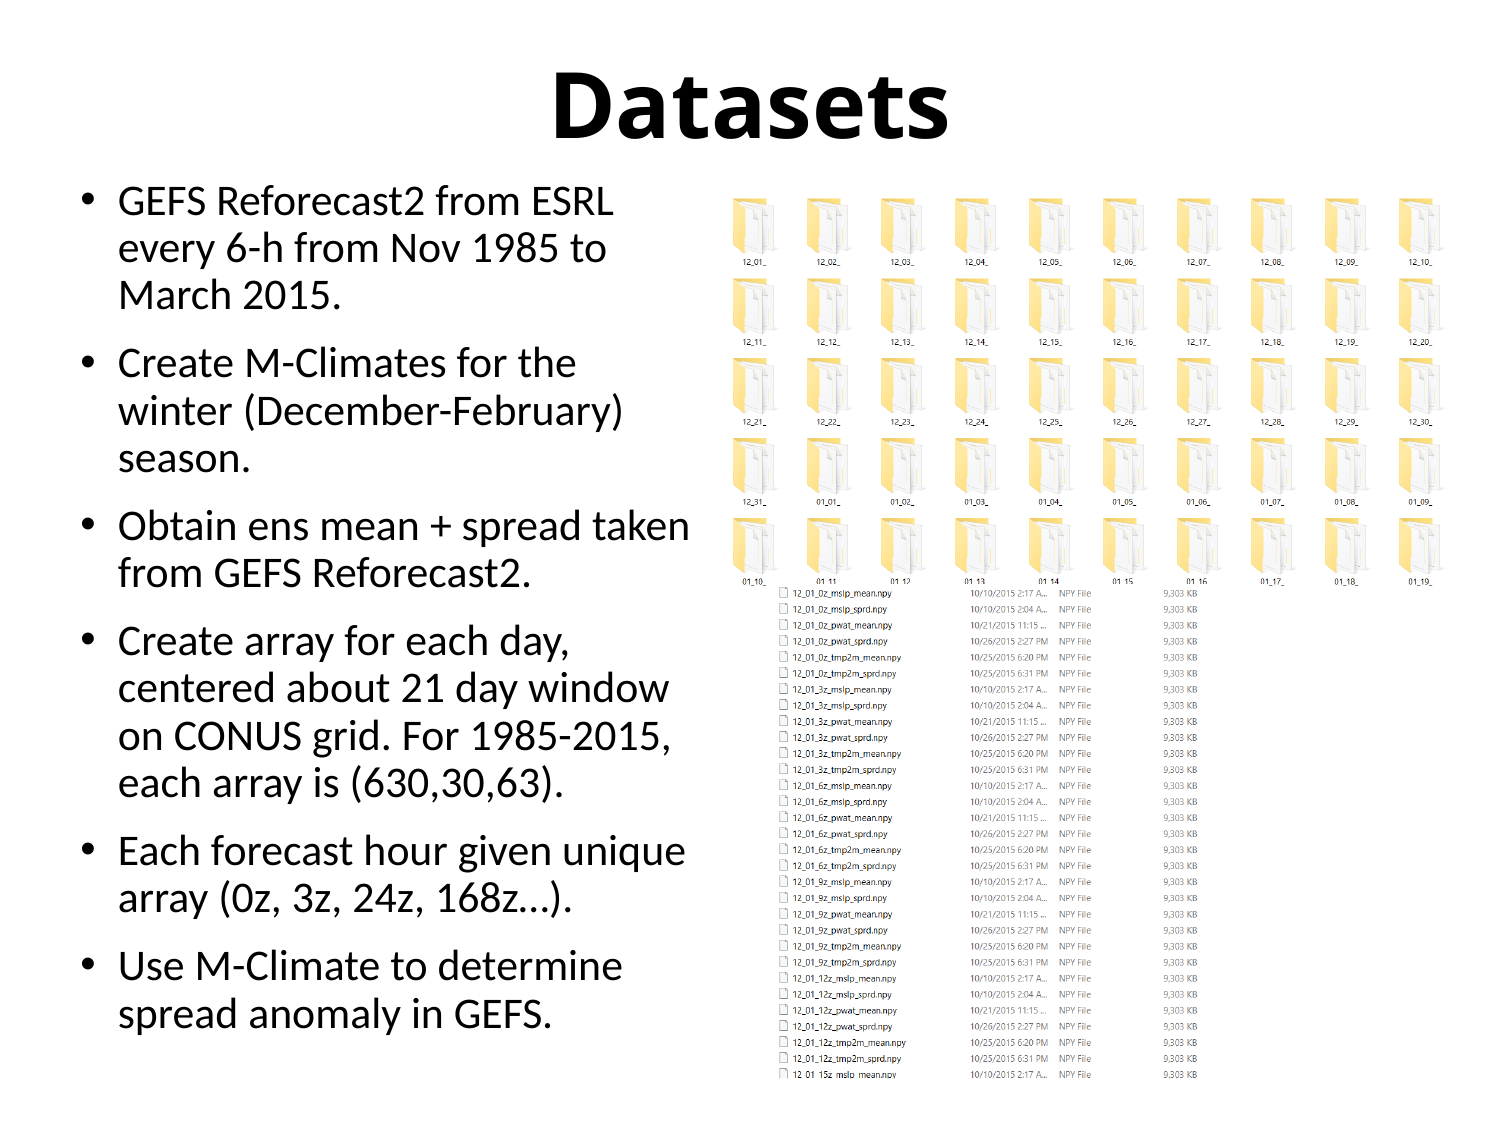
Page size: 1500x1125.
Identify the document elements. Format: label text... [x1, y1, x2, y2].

picture [713, 187, 1462, 1084]
title Datasets [103, 0, 1397, 187]
list GEFS Reforecast2 from ESRL every 6-h from Nov 1985 to March 2015. Create M-Climates for the winter (December-February) season. Obtain ens mean + spread taken from GEFS Reforecast2. Create array for each day, centered about 21 day window on CONUS grid. For 1985-2015, each array is (630,30,63). Each forecast hour given unique array (0z, 3z, 24z, 168z…). Use M-Climate to determine spread anomaly in GEFS. [65, 169, 717, 1084]
